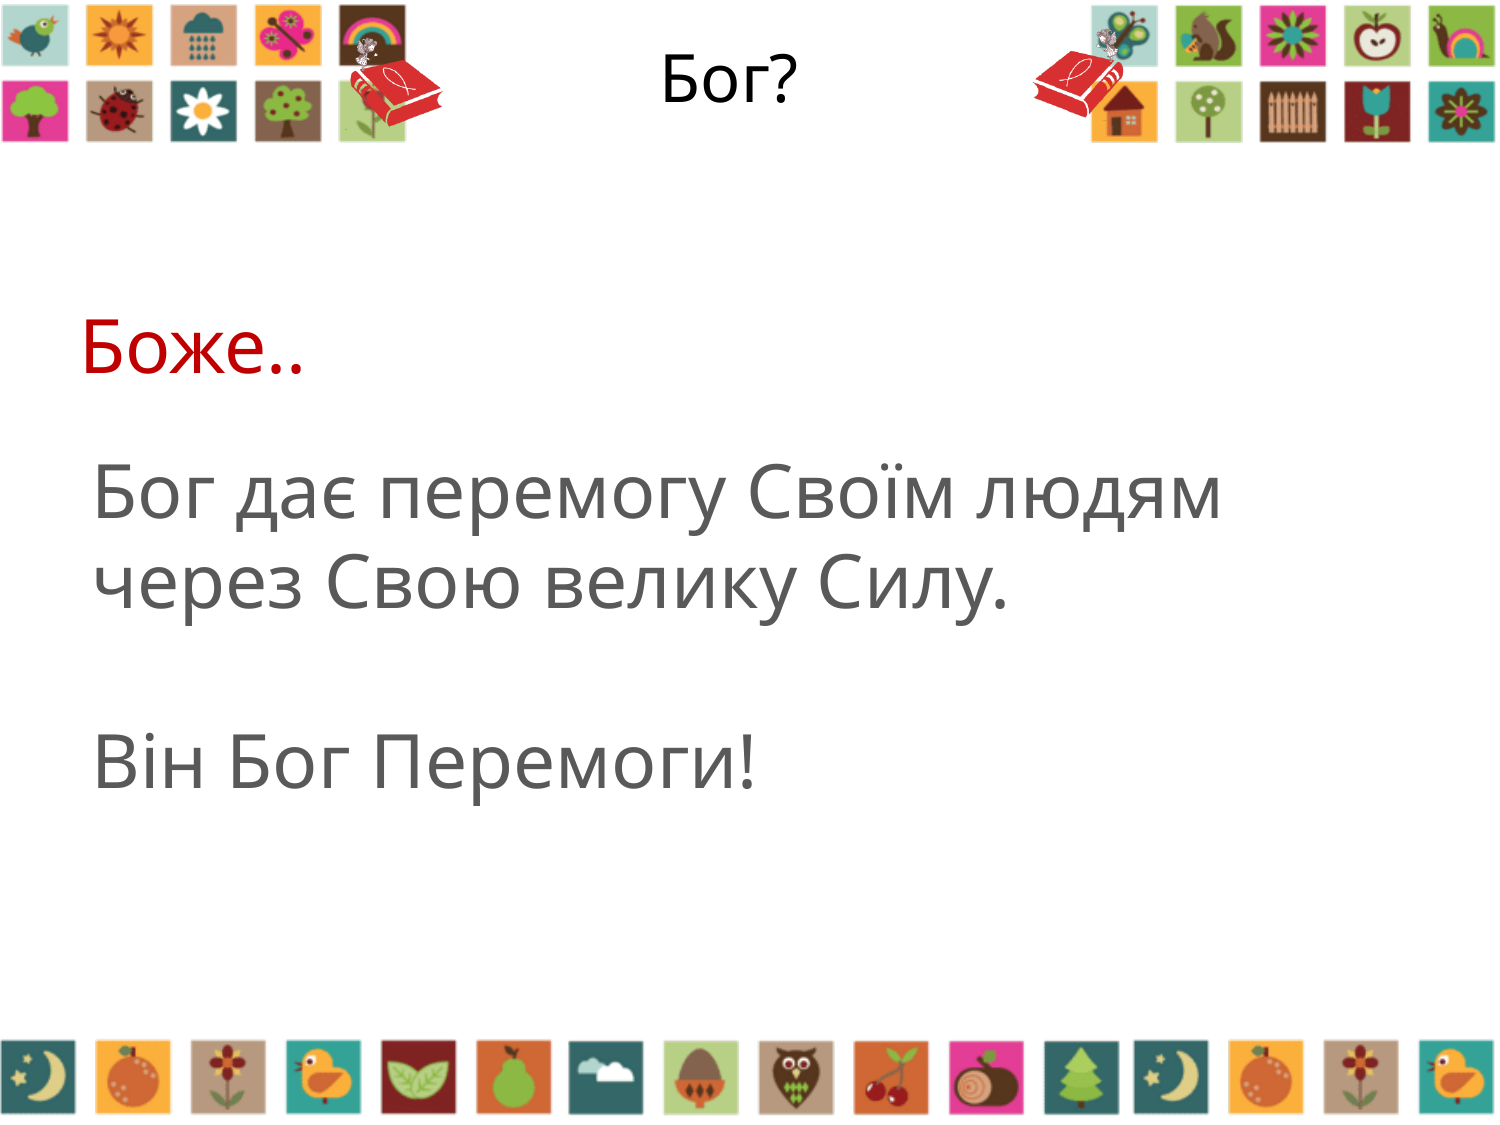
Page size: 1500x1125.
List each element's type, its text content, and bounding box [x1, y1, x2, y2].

text_box Бог? [480, 28, 997, 124]
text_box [0, 1028, 1500, 1118]
text_box Боже.. [64, 290, 1412, 396]
text_box Бог дає перемогу Своїм людям через Свою велику Силу. Він Бог Перемоги! [76, 436, 1424, 812]
picture [1001, 3, 1500, 150]
picture [0, 3, 475, 150]
